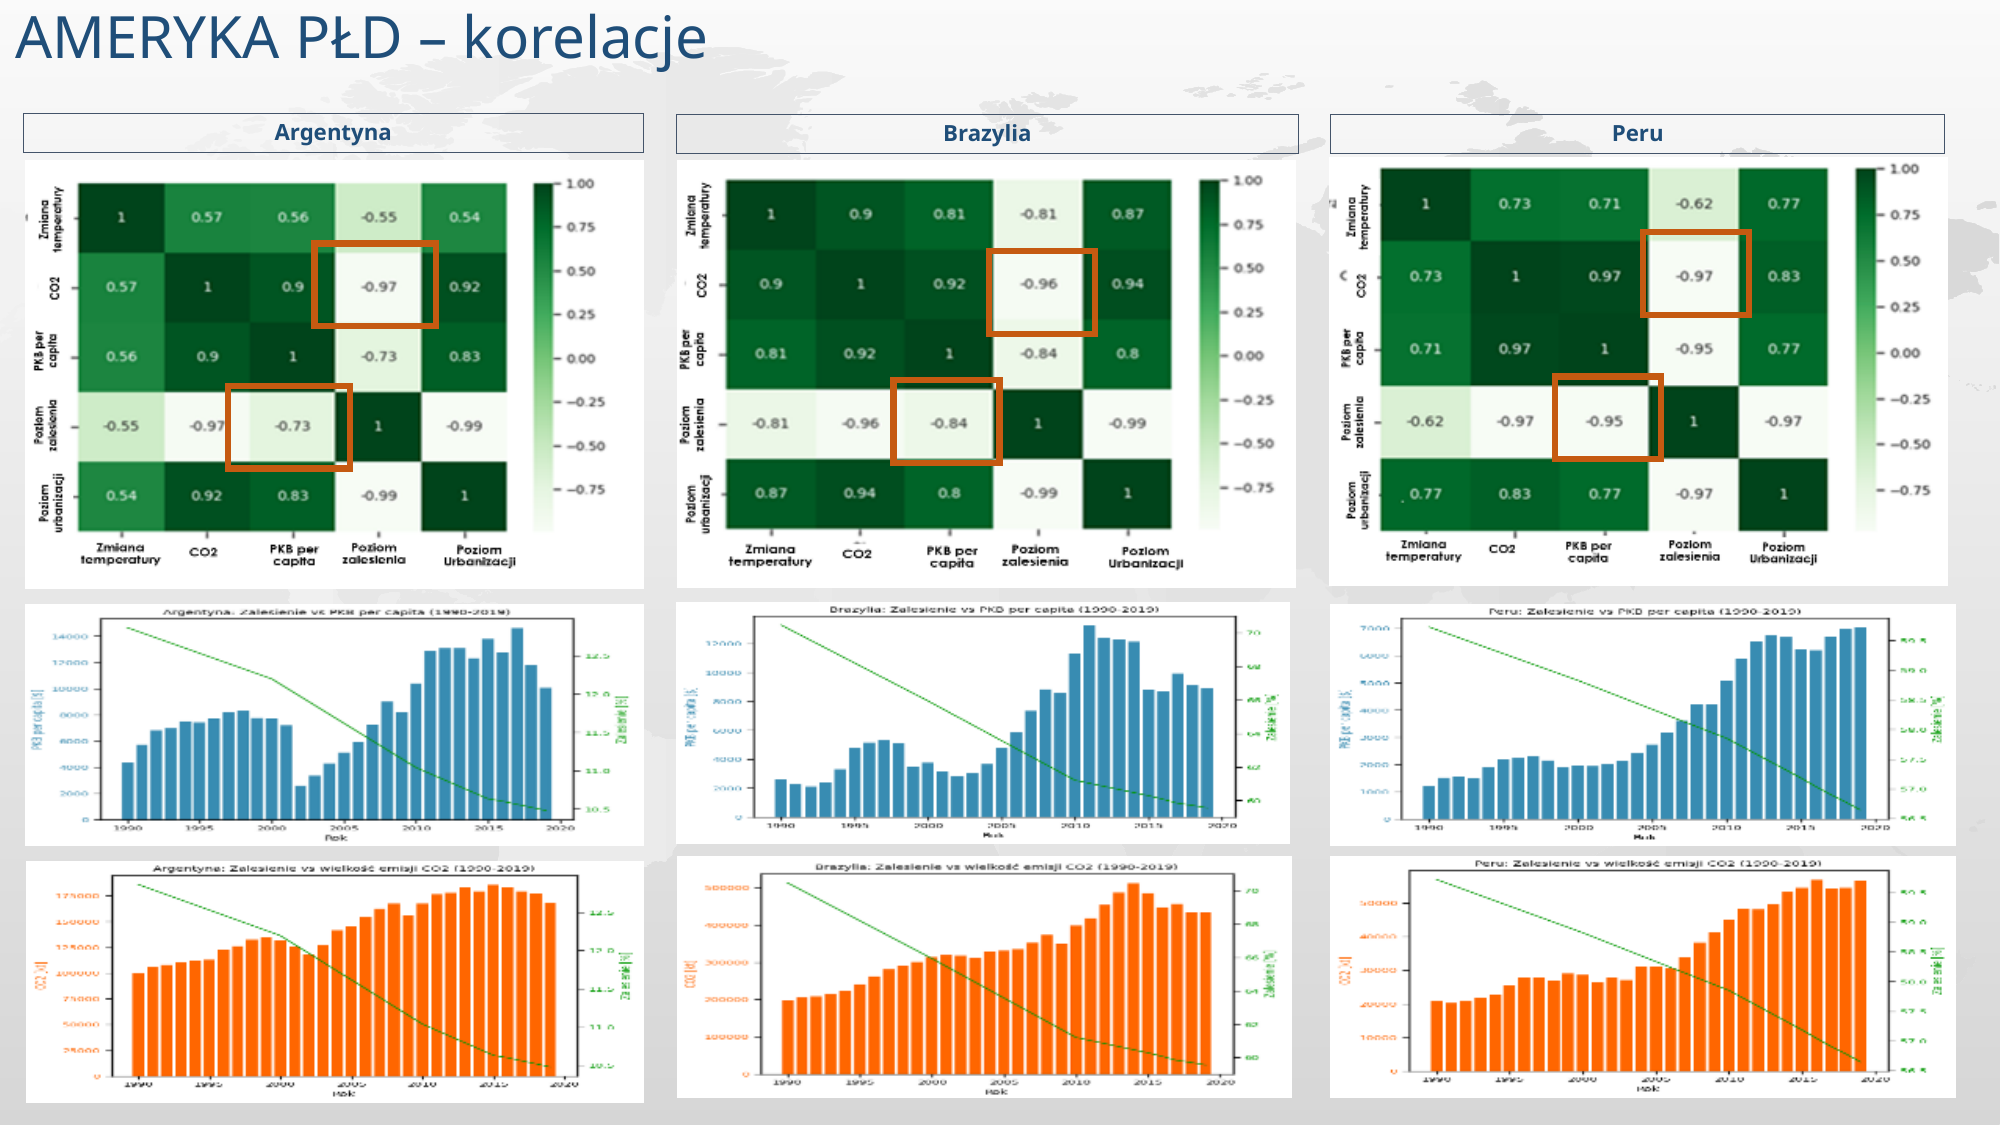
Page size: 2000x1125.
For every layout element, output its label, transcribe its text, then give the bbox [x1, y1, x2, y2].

title AMERYKA PŁD – korelacje [0, 1, 1926, 81]
picture [25, 604, 644, 846]
picture [1330, 856, 1956, 1098]
picture [25, 160, 644, 589]
picture [676, 602, 1290, 844]
picture [1330, 604, 1956, 846]
picture [1329, 157, 1948, 586]
picture [26, 861, 644, 1103]
picture [677, 856, 1292, 1098]
text_box Brazylia [676, 114, 1299, 154]
picture [677, 160, 1296, 588]
text_box Peru [1330, 114, 1945, 154]
text_box Argentyna [23, 113, 644, 153]
